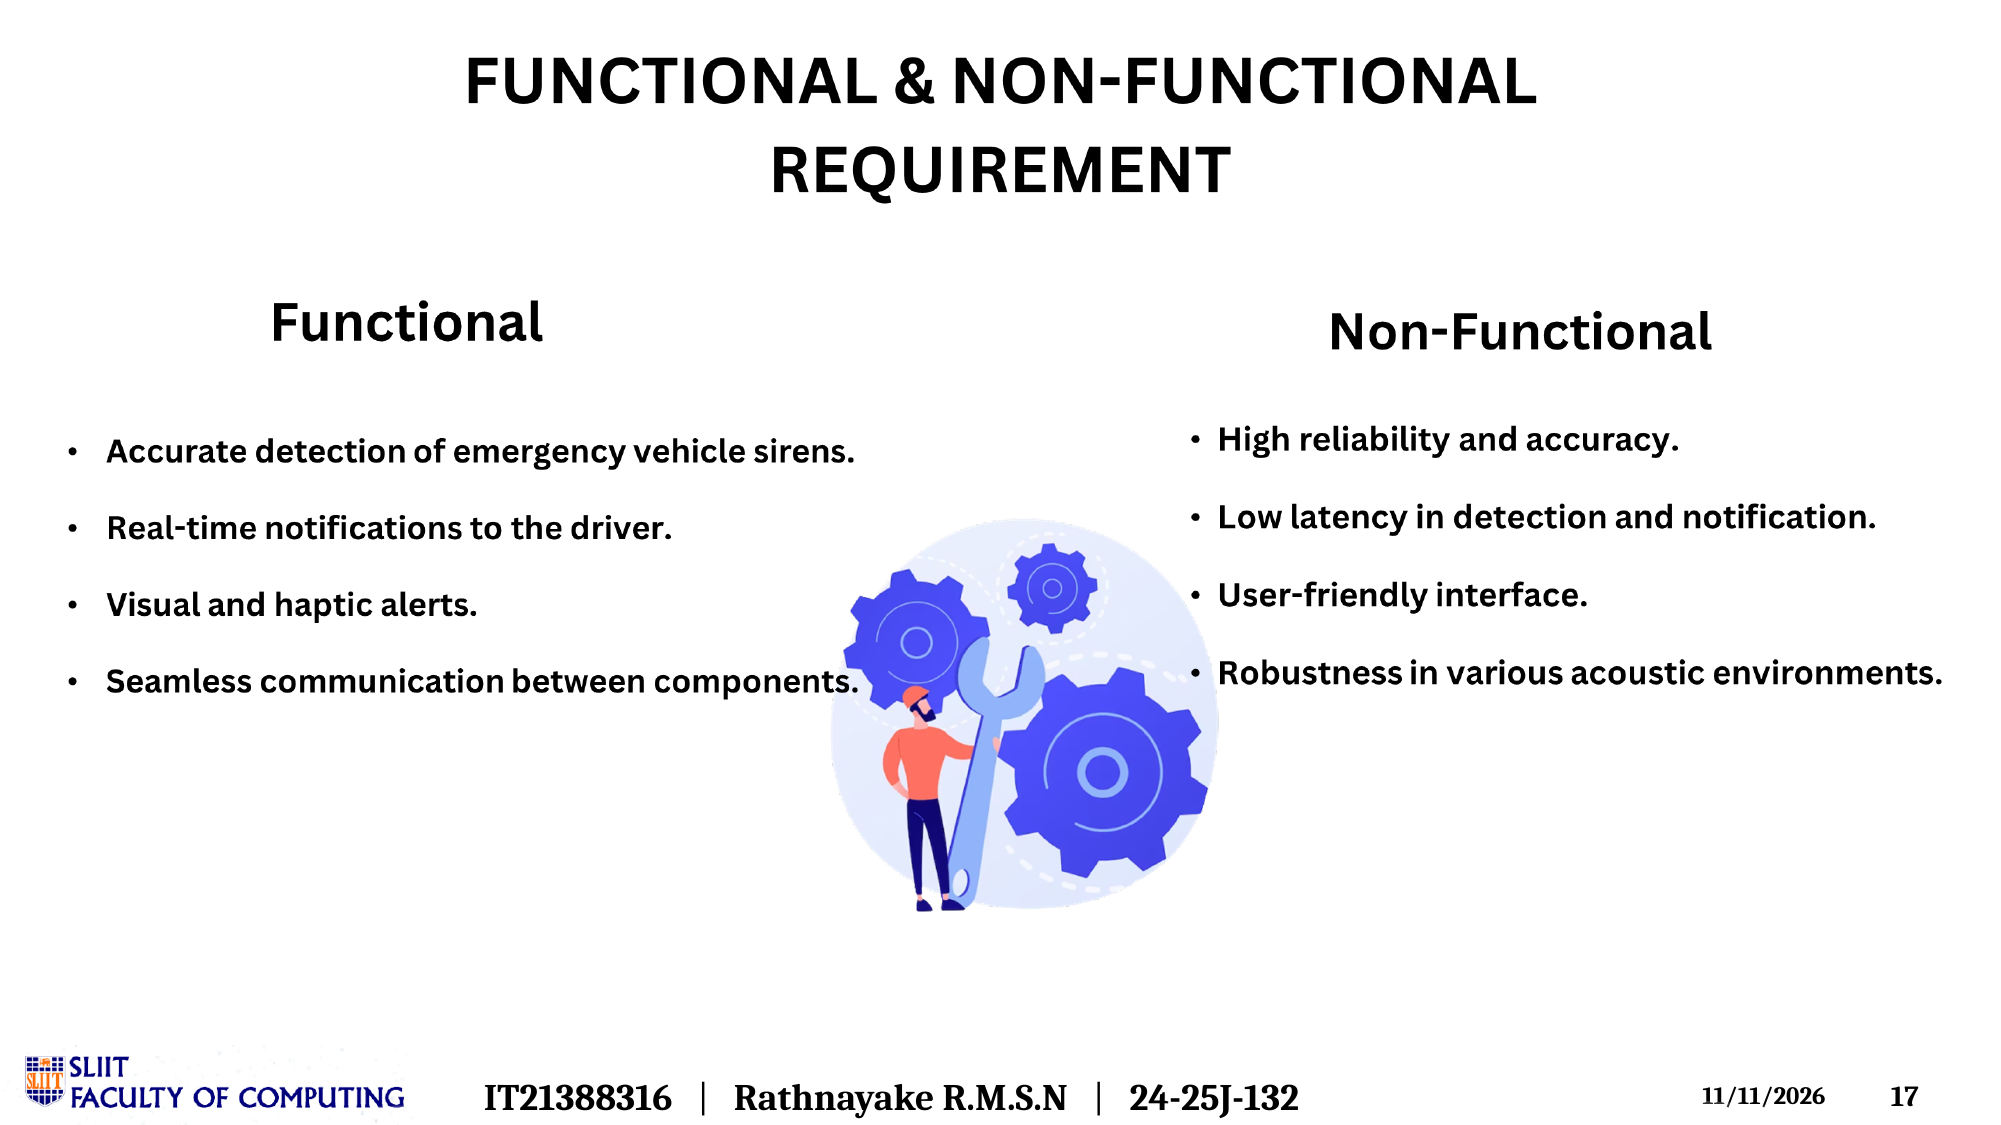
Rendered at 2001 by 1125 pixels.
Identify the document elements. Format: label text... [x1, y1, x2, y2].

picture [48, 285, 1963, 934]
picture [0, 1045, 413, 1124]
text_box IT21388316 | Rathnayake R.M.S.N | 24-25J-132 [467, 1063, 1589, 1125]
picture [374, 24, 1626, 247]
picture [237, 274, 576, 386]
